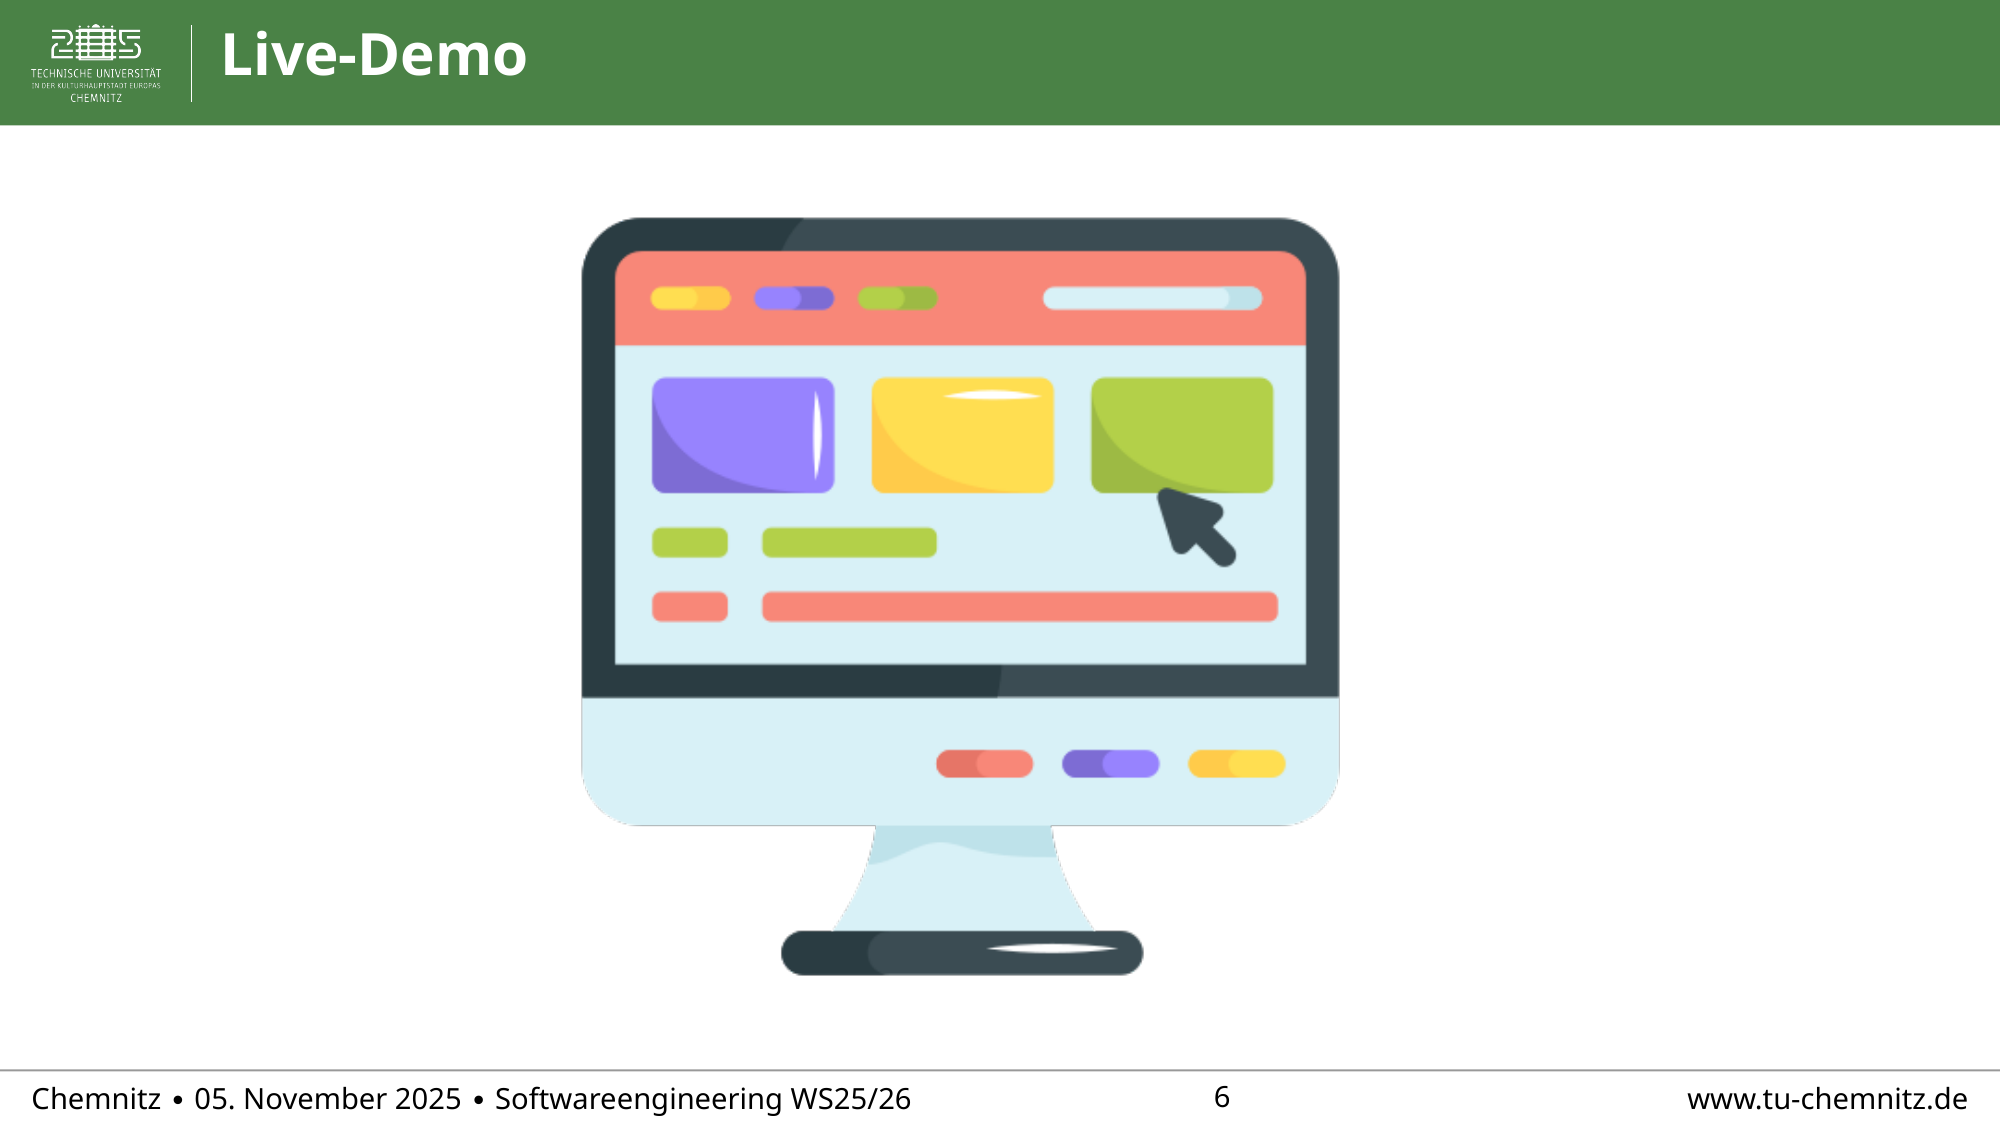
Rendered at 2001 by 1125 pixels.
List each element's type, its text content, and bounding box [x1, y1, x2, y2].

title Live-Demo [220, 24, 1969, 102]
picture [31, 24, 161, 102]
picture [487, 124, 1434, 1070]
